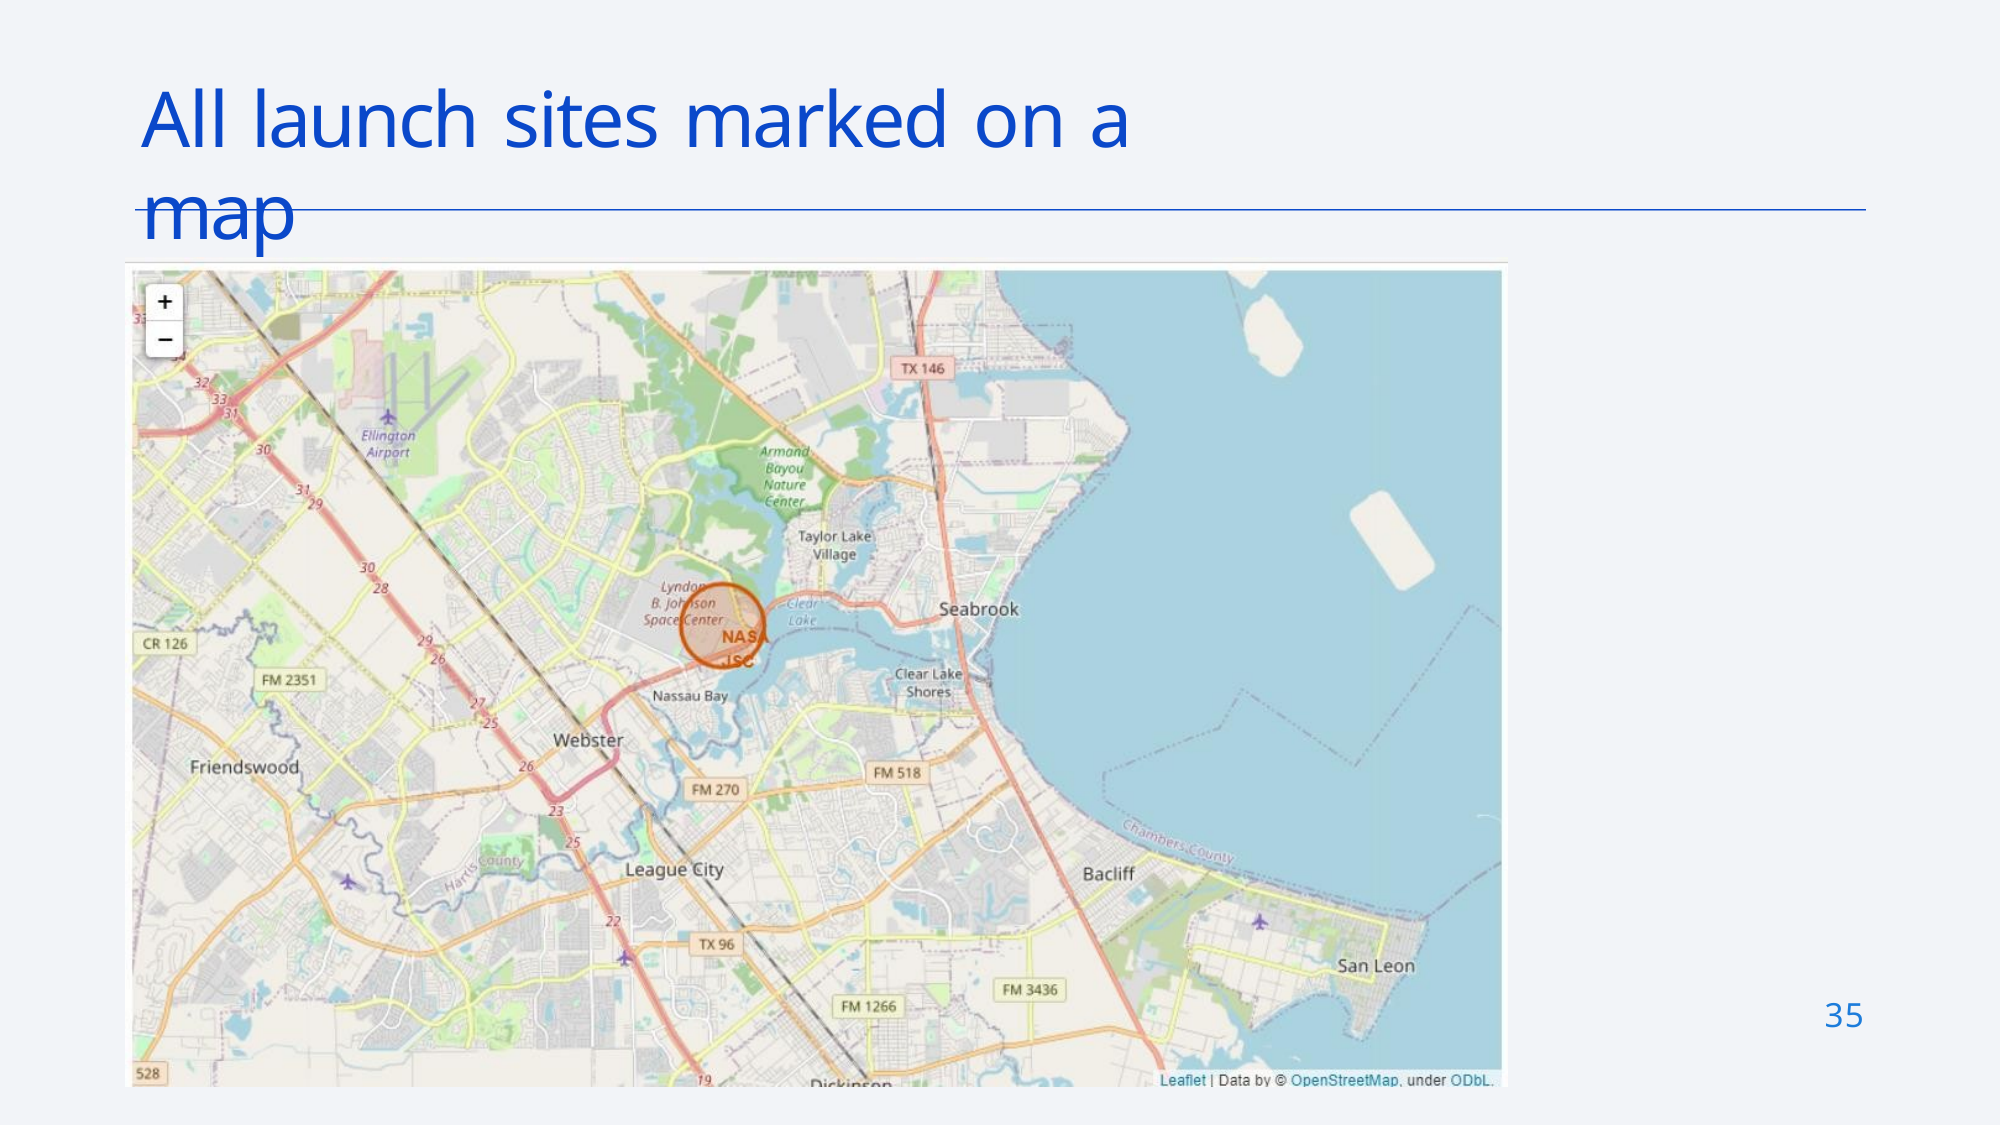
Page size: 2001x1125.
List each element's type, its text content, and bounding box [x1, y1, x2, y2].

picture [0, 0, 2000, 1125]
title All launch sites marked on a map [139, 68, 1237, 256]
slide_number 35 [1818, 1001, 1871, 1125]
